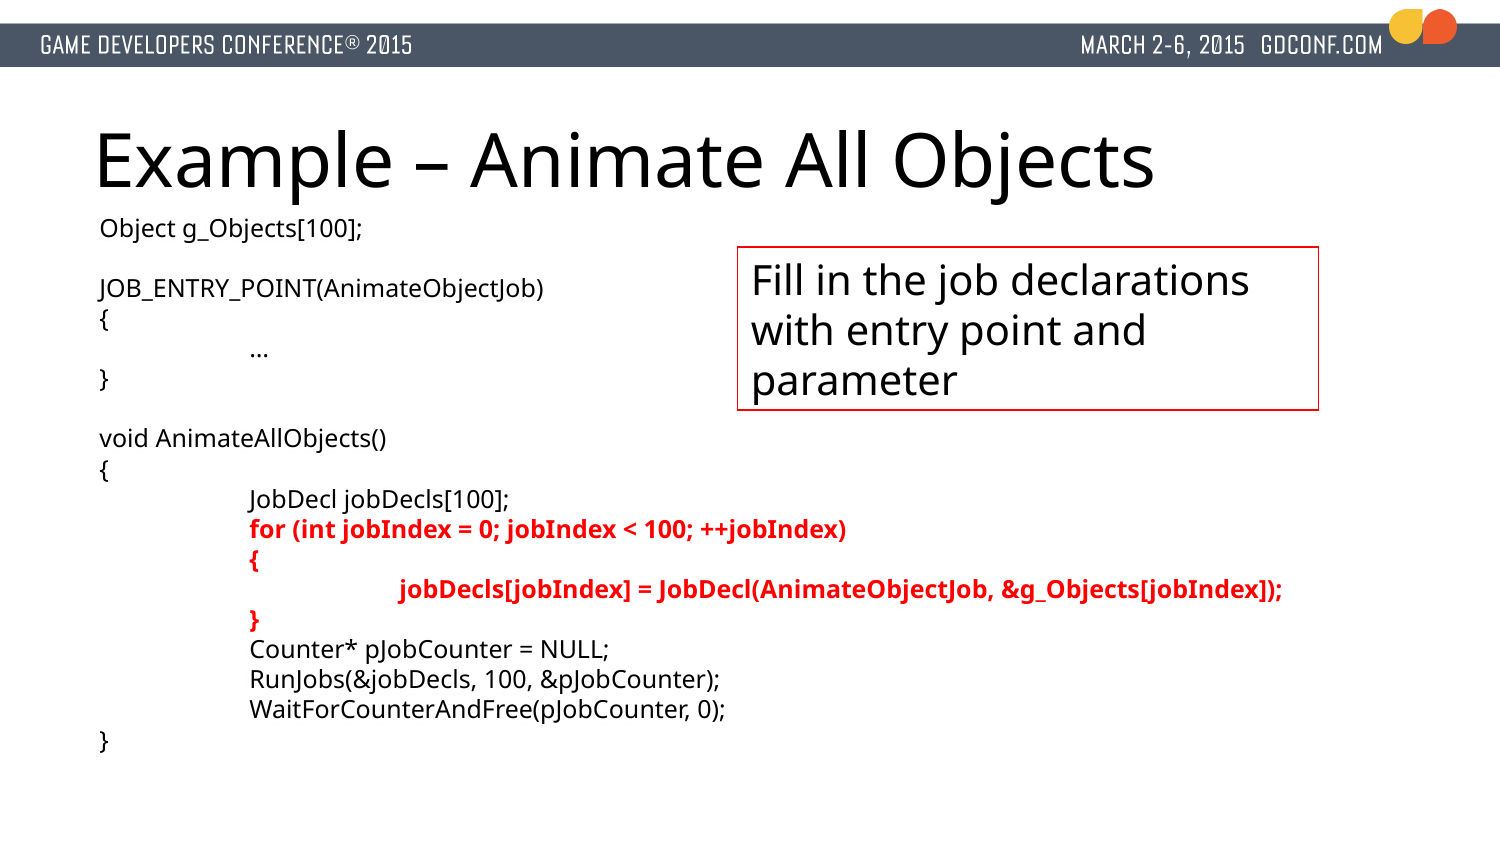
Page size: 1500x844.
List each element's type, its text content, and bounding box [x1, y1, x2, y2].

title Example – Animate All Objects [87, 109, 1413, 238]
picture [0, 9, 1500, 67]
text_box Fill in the job declarations with entry point and parameter [737, 246, 1319, 411]
list Object g_Objects[100]; JOB_ENTRY_POINT(AnimateObjectJob) { … } void AnimateAllObjects() { JobDecl jobDecls[100]; for (int jobIndex = 0; jobIndex < 100; ++jobIndex) { jobDecls[jobIndex] = JobDecl(AnimateObjectJob, &g_Objects[jobIndex]); } Counter* pJobCounter = NULL; RunJobs(&jobDecls, 100, &pJobCounter); WaitForCounterAndFree(pJobCounter, 0); } [93, 209, 1475, 749]
